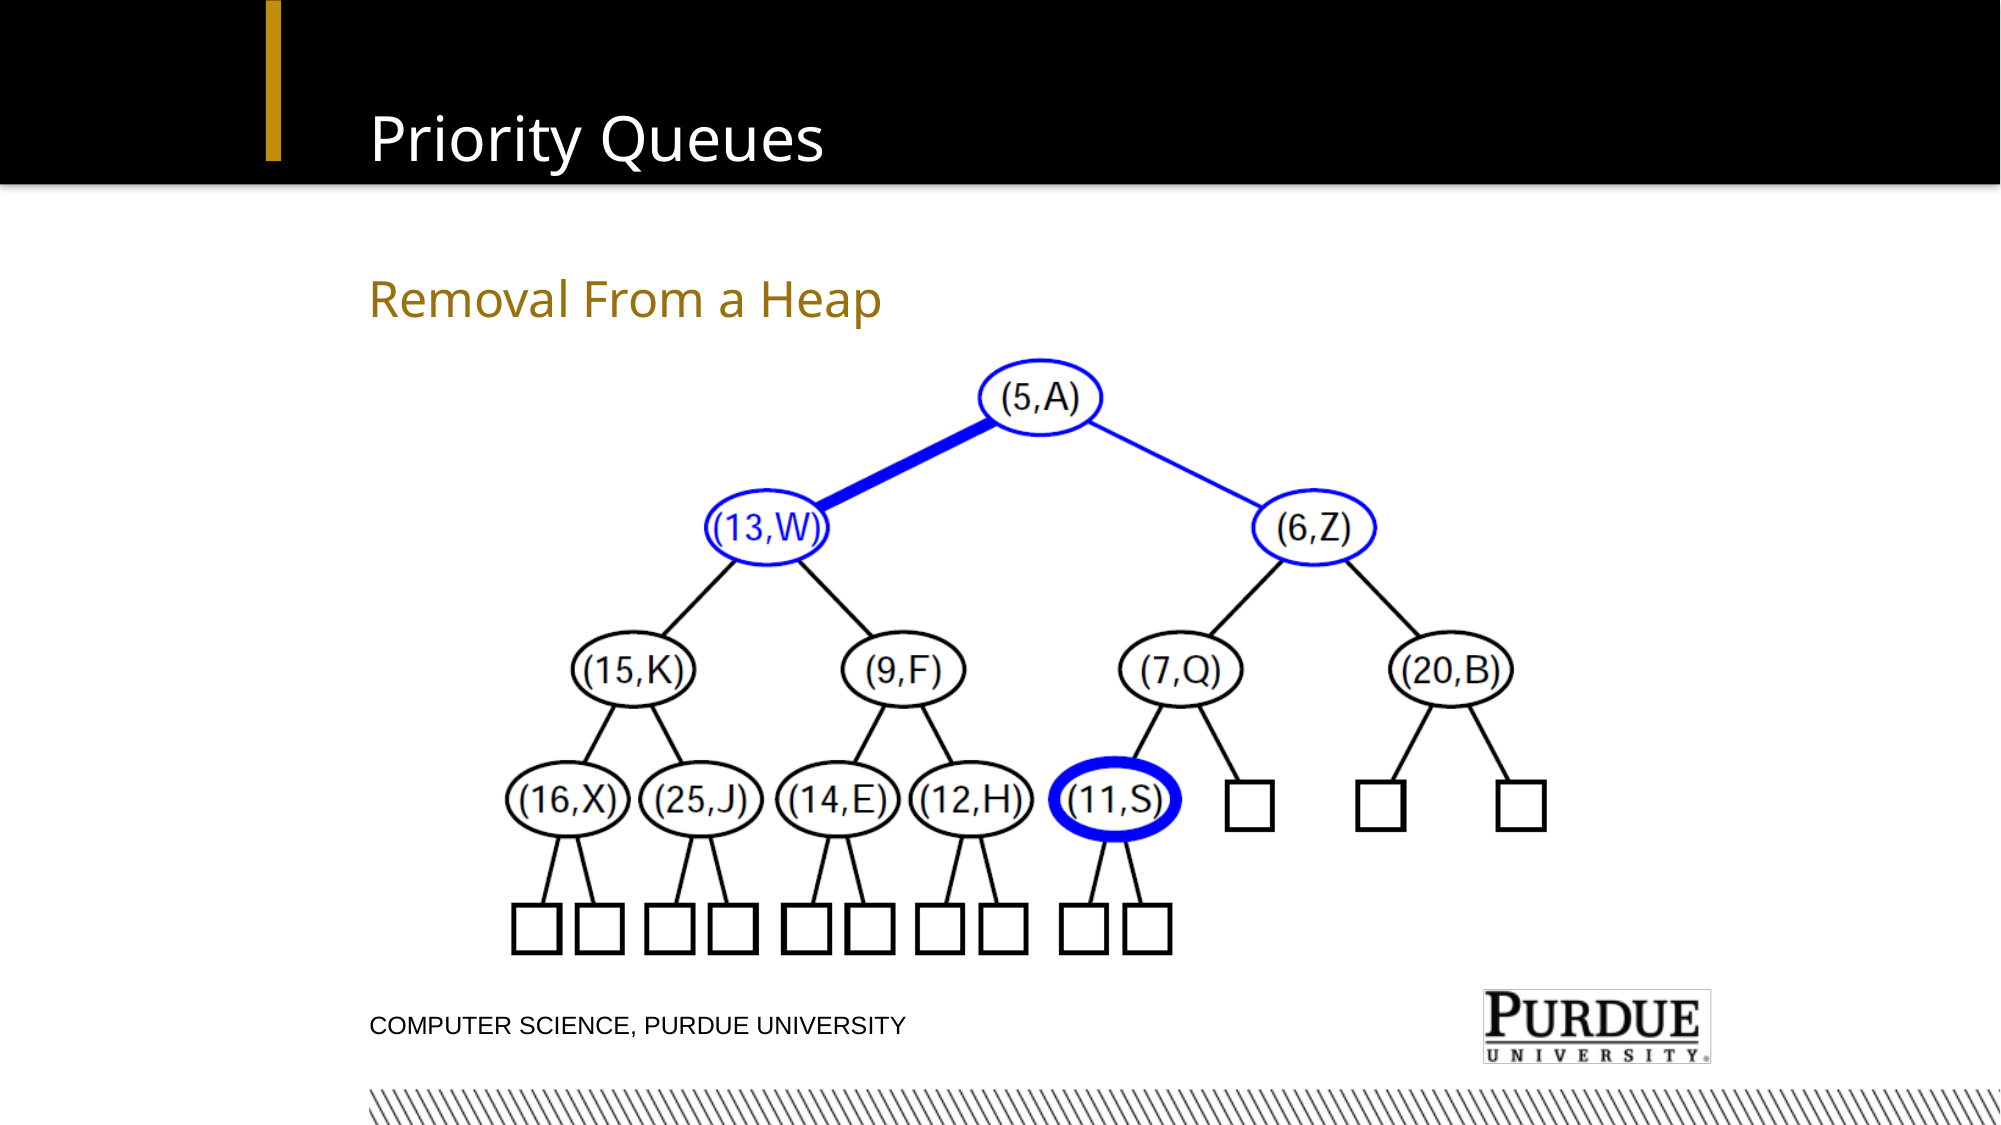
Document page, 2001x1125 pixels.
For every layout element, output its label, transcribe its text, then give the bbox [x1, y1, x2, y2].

list Computer Science, Purdue University [369, 1009, 1375, 1047]
list Removal From a Heap [368, 267, 1704, 337]
title Priority Queues [369, 98, 1704, 186]
picture [479, 343, 1568, 964]
